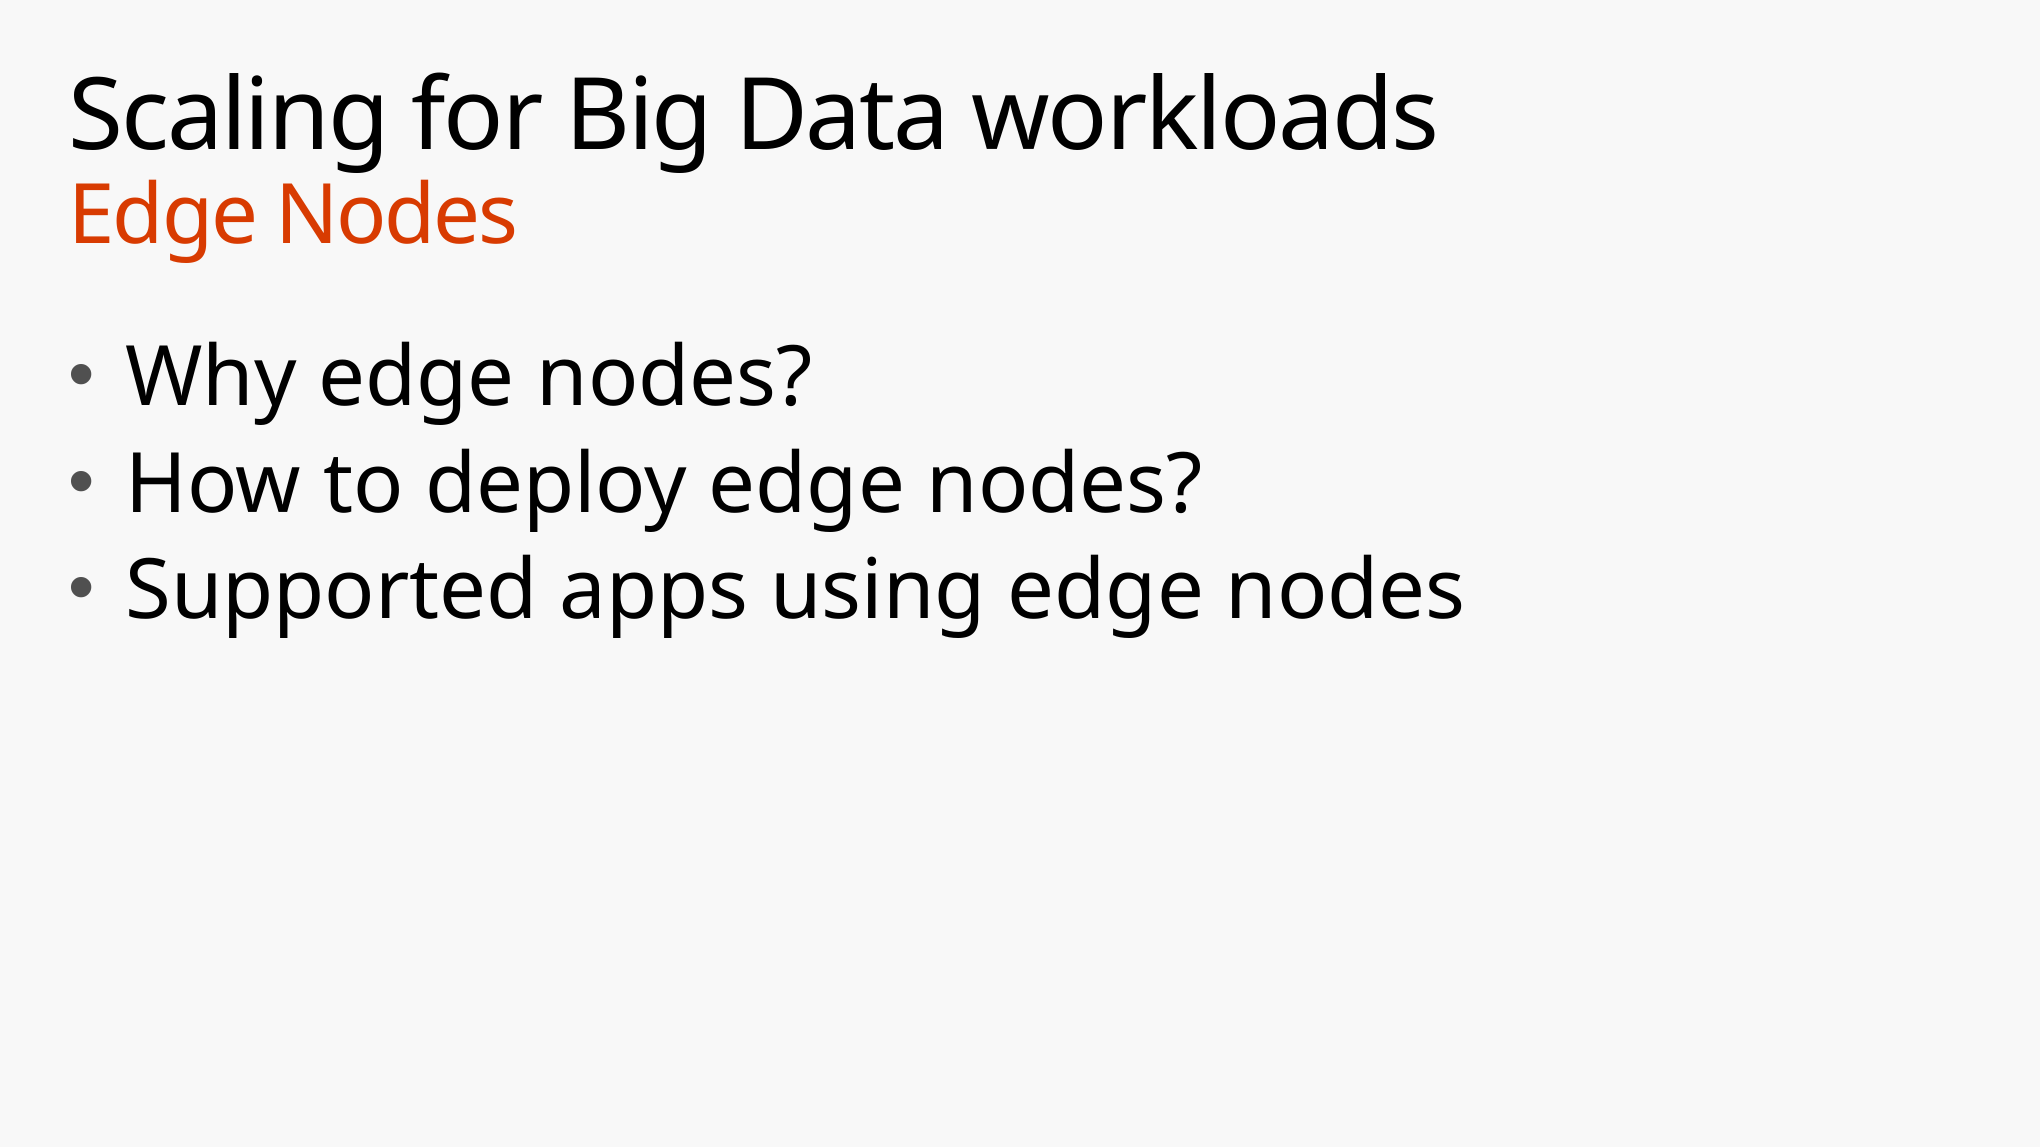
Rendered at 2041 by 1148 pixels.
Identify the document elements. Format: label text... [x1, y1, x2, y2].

list Why edge nodes? How to deploy edge nodes? Supported apps using edge nodes [45, 318, 1996, 663]
title Scaling for Big Data workloads Edge Nodes [45, 48, 1996, 199]
